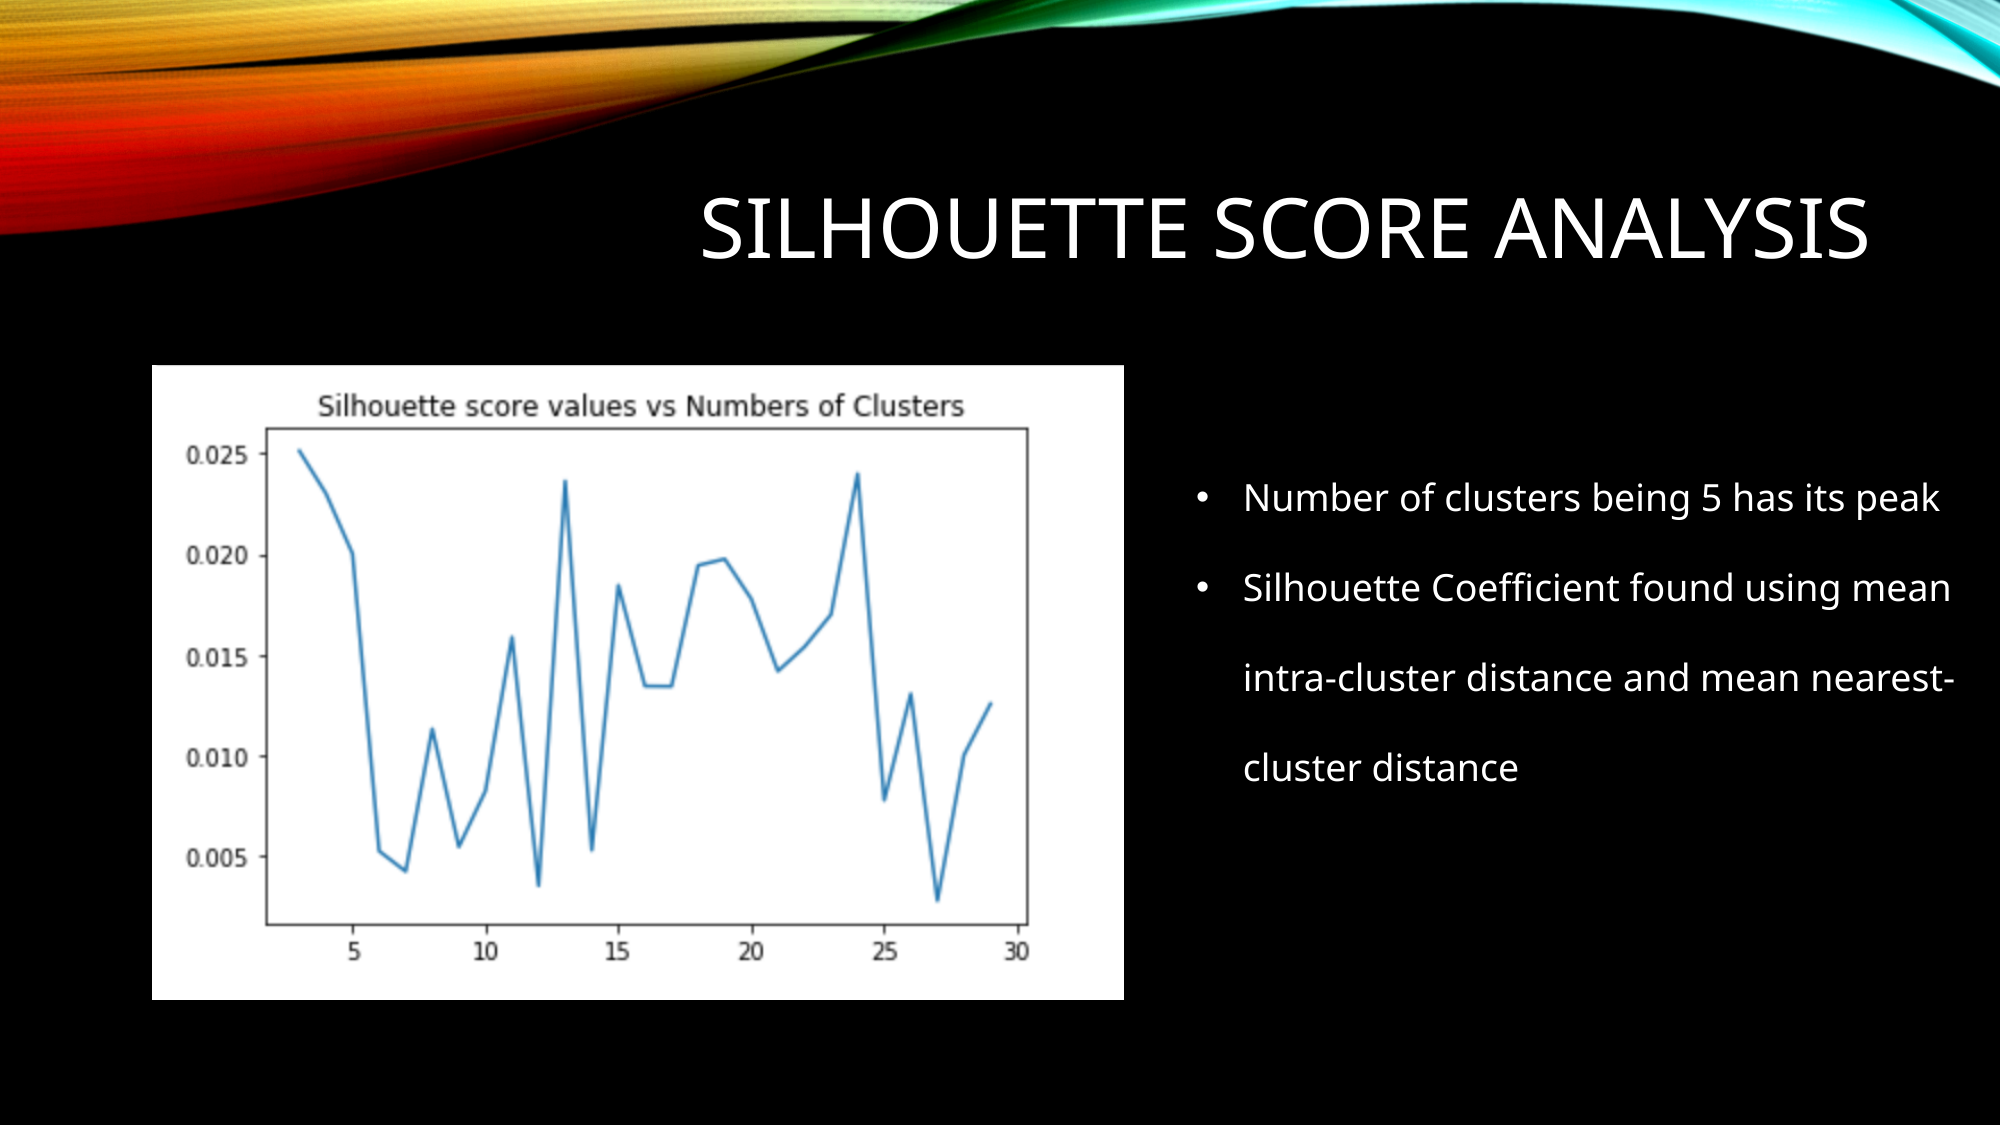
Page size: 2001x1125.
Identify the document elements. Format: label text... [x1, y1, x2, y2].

title Silhouette score analysis [474, 125, 1888, 338]
picture [0, 0, 2000, 237]
picture [152, 365, 1124, 1000]
text_box Number of clusters being 5 has its peak Silhouette Coefficient found using mean intra-cluster distance and mean nearest-cluster distance [1181, 421, 1973, 797]
